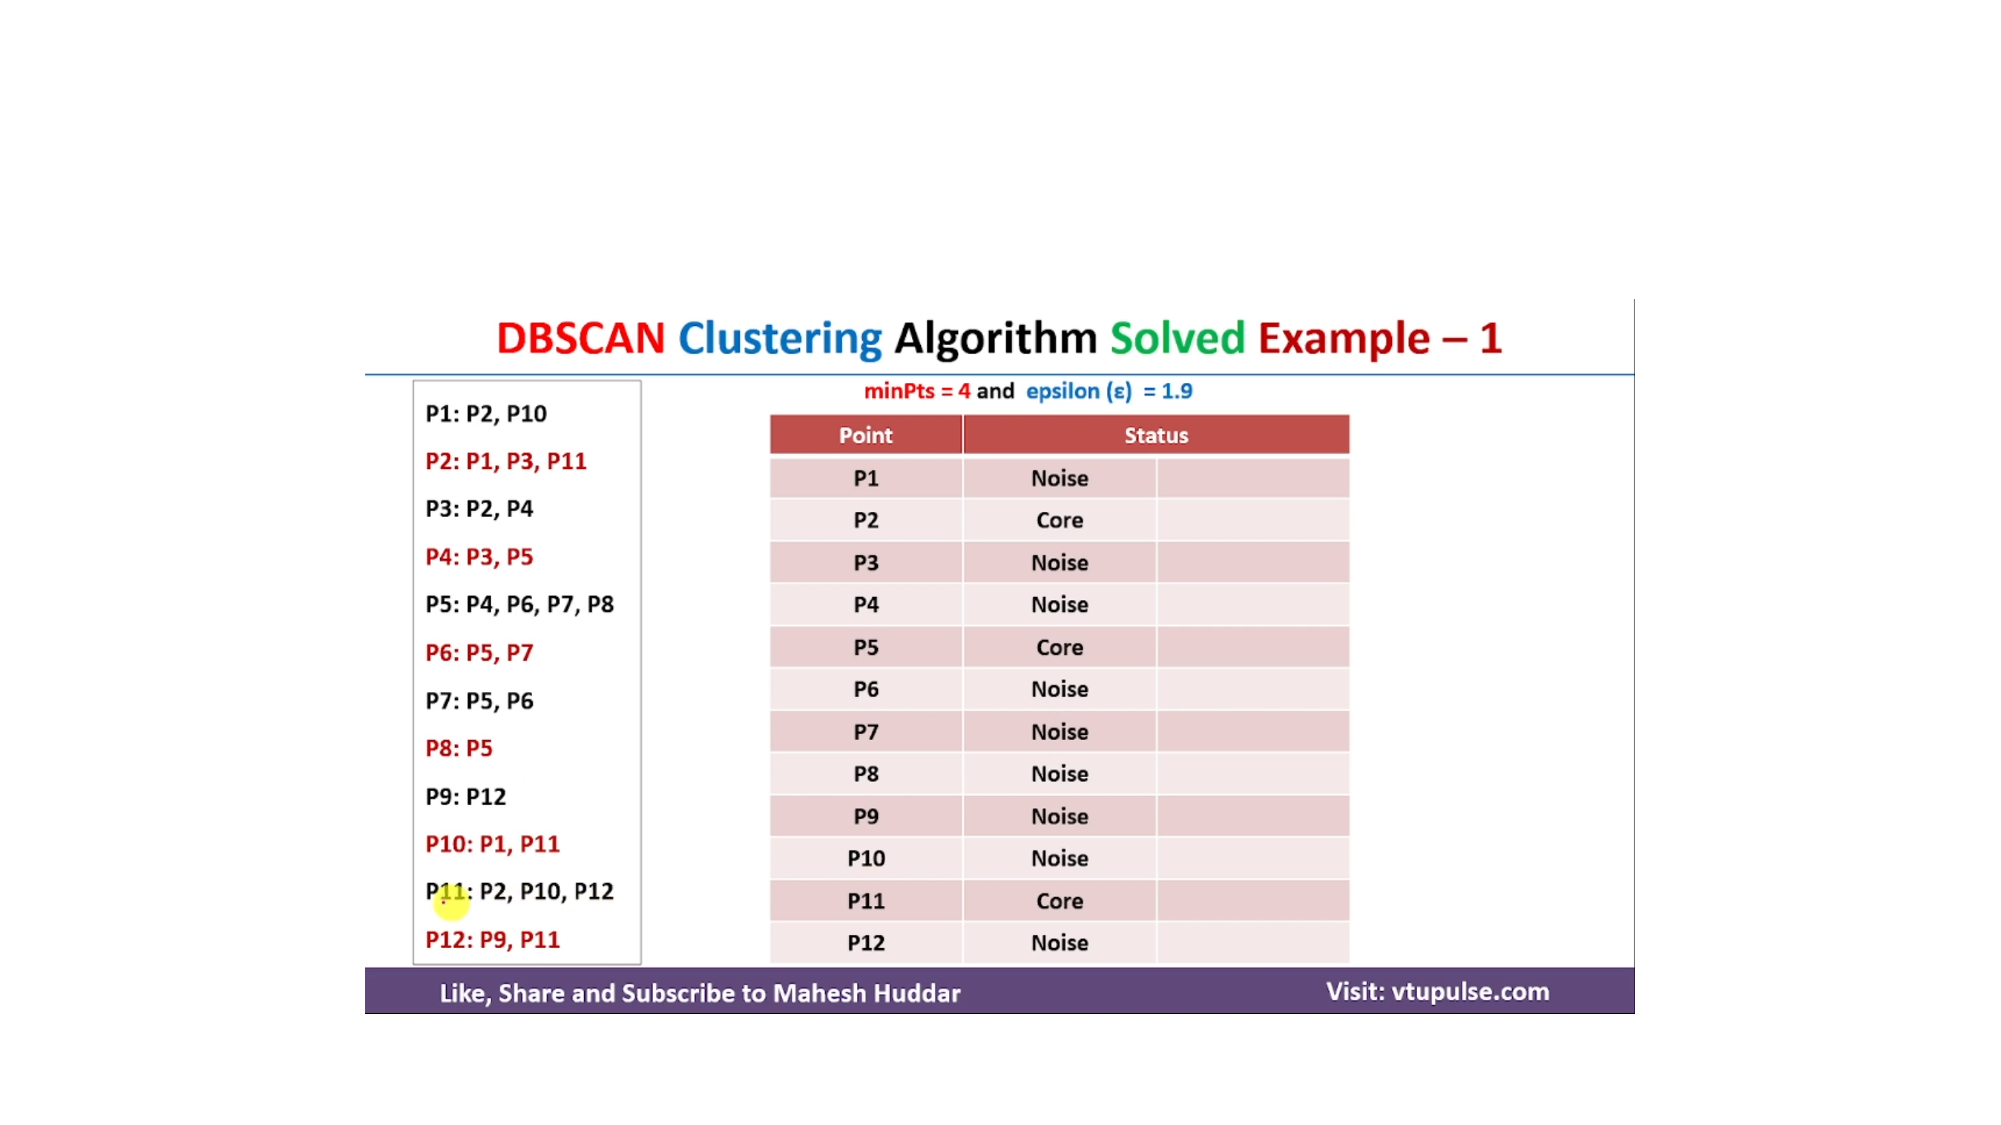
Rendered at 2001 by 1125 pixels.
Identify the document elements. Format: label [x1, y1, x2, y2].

list [365, 299, 1635, 1014]
